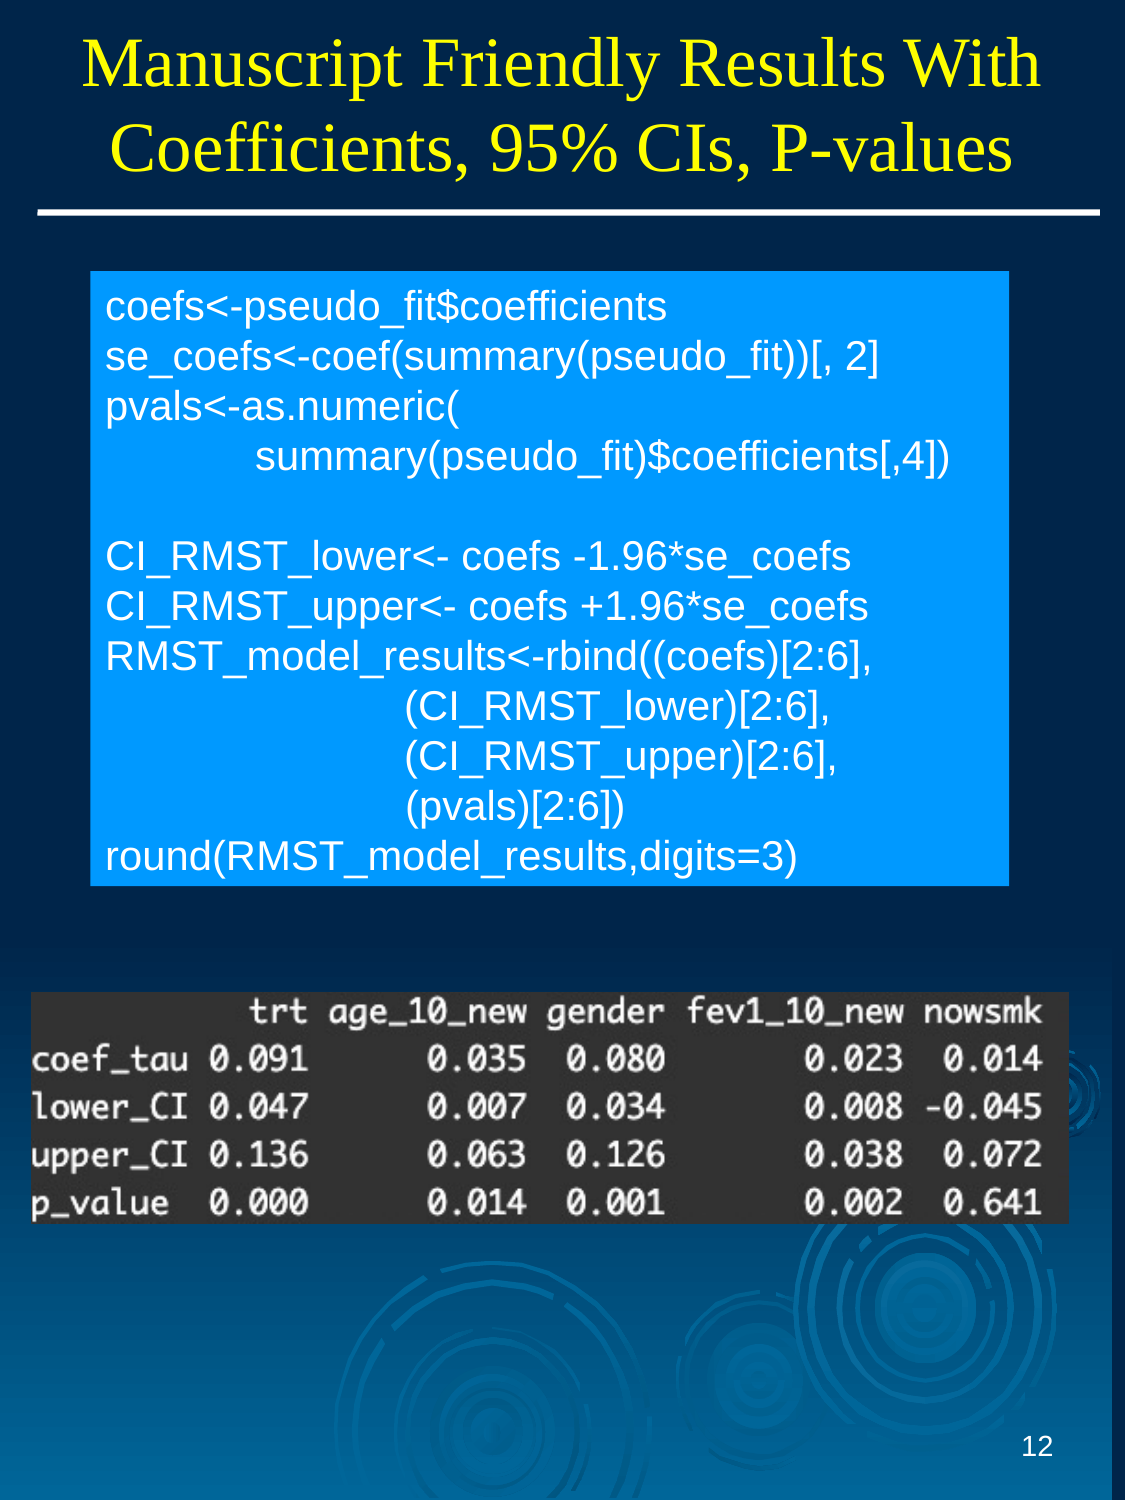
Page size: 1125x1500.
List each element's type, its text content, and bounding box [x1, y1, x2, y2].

text_box coefs<-pseudo_fit$coefficients se_coefs<-coef(summary(pseudo_fit))[, 2] pvals<-as.numeric( summary(pseudo_fit)$coefficients[,4]) CI_RMST_lower<- coefs -1.96*se_coefs CI_RMST_upper<- coefs +1.96*se_coefs RMST_model_results<-rbind((coefs)[2:6], (CI_RMST_lower)[2:6], (CI_RMST_upper)[2:6], (pvals)[2:6]) round(RMST_model_results,digits=3) [90, 271, 1010, 887]
picture [30, 992, 1069, 1225]
title Manuscript Friendly Results With Coefficients, 95% CIs, P-values [12, 12, 1113, 190]
slide_number 12 [806, 1365, 1069, 1471]
